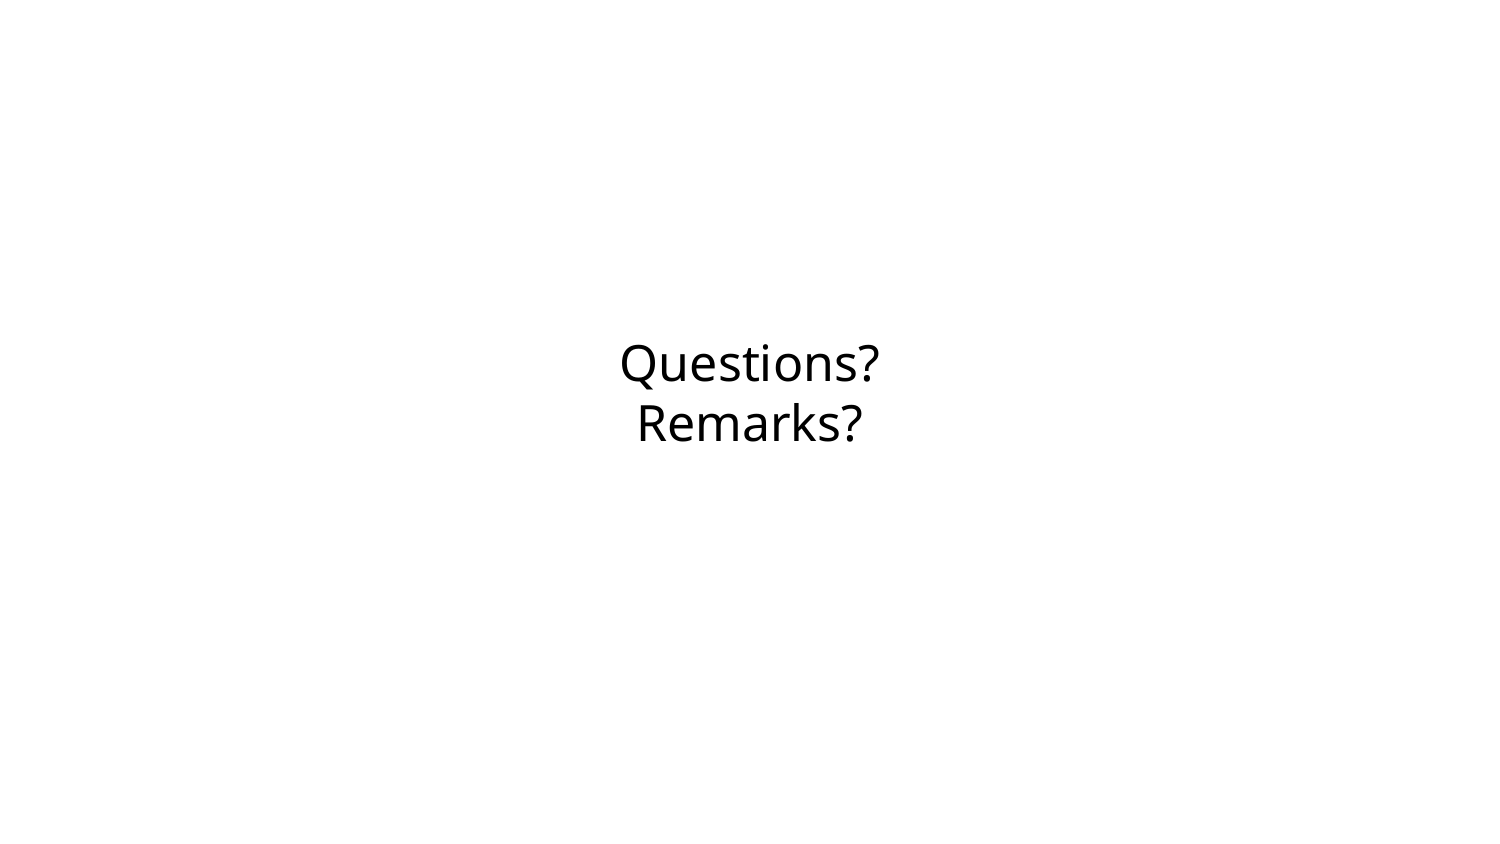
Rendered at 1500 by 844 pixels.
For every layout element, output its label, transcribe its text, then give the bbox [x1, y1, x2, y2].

title Questions? Remarks? [509, 361, 990, 482]
